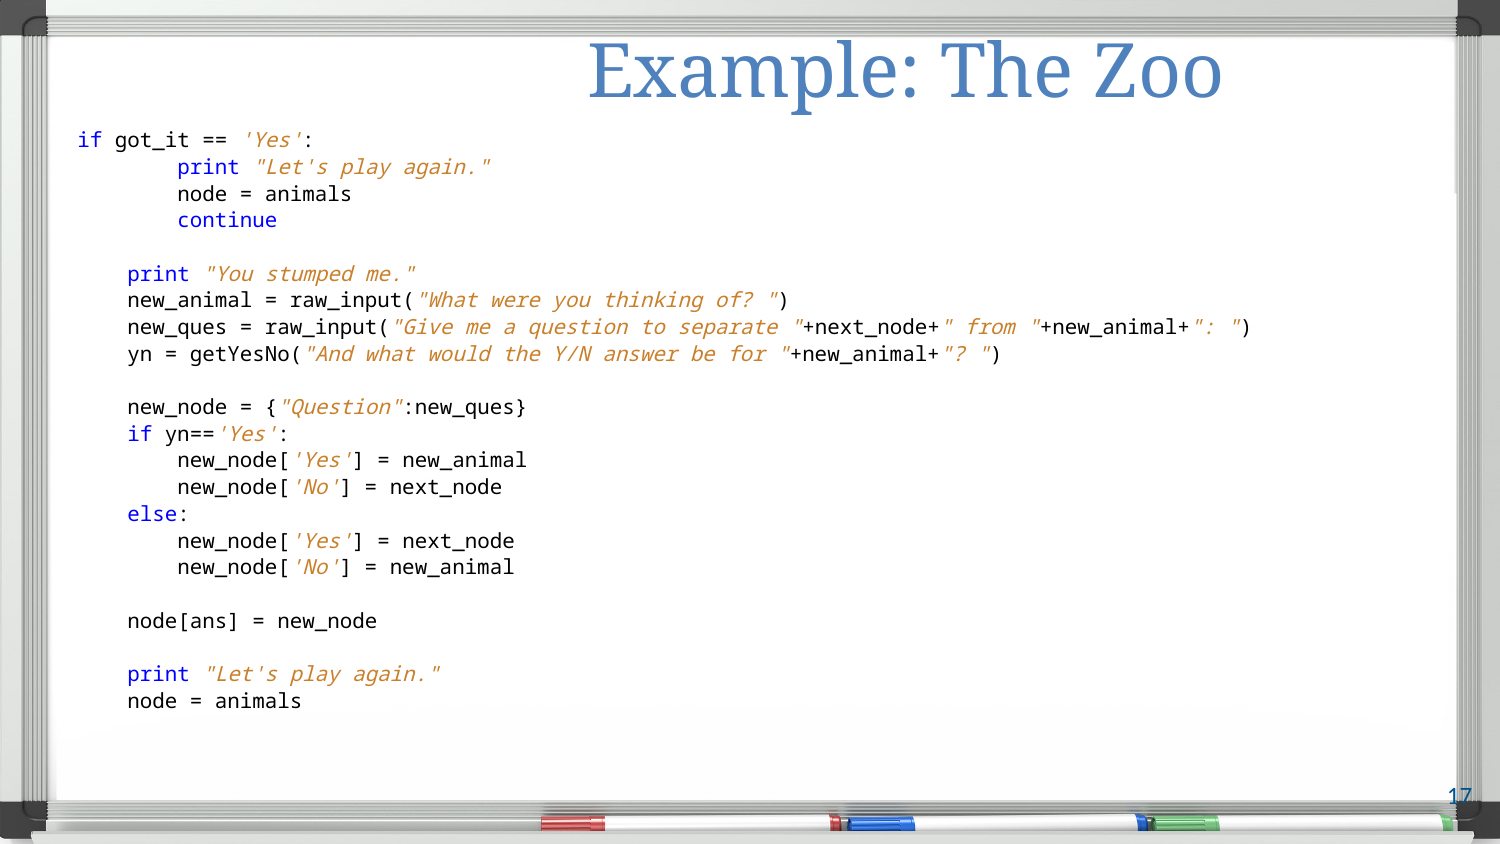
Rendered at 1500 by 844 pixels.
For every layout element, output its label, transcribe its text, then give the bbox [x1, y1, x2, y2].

slide_number 17 [1387, 771, 1488, 817]
text_box if got_it == 'Yes': print "Let's play again." node = animals continue print "You stumped me." new_animal = raw_input("What were you thinking of? ") new_ques = raw_input("Give me a question to separate "+next_node+" from "+new_animal+": ") yn = getYesNo("And what would the Y/N answer be for "+new_animal+"? ") new_node = {"Question":new_ques} if yn=='Yes': new_node['Yes'] = new_animal new_node['No'] = next_node else: new_node['Yes'] = next_node new_node['No'] = new_animal node[ans] = new_node print "Let's play again." node = animals [62, 117, 1363, 720]
picture [0, 0, 1500, 844]
title Example: The Zoo [337, 17, 1475, 118]
